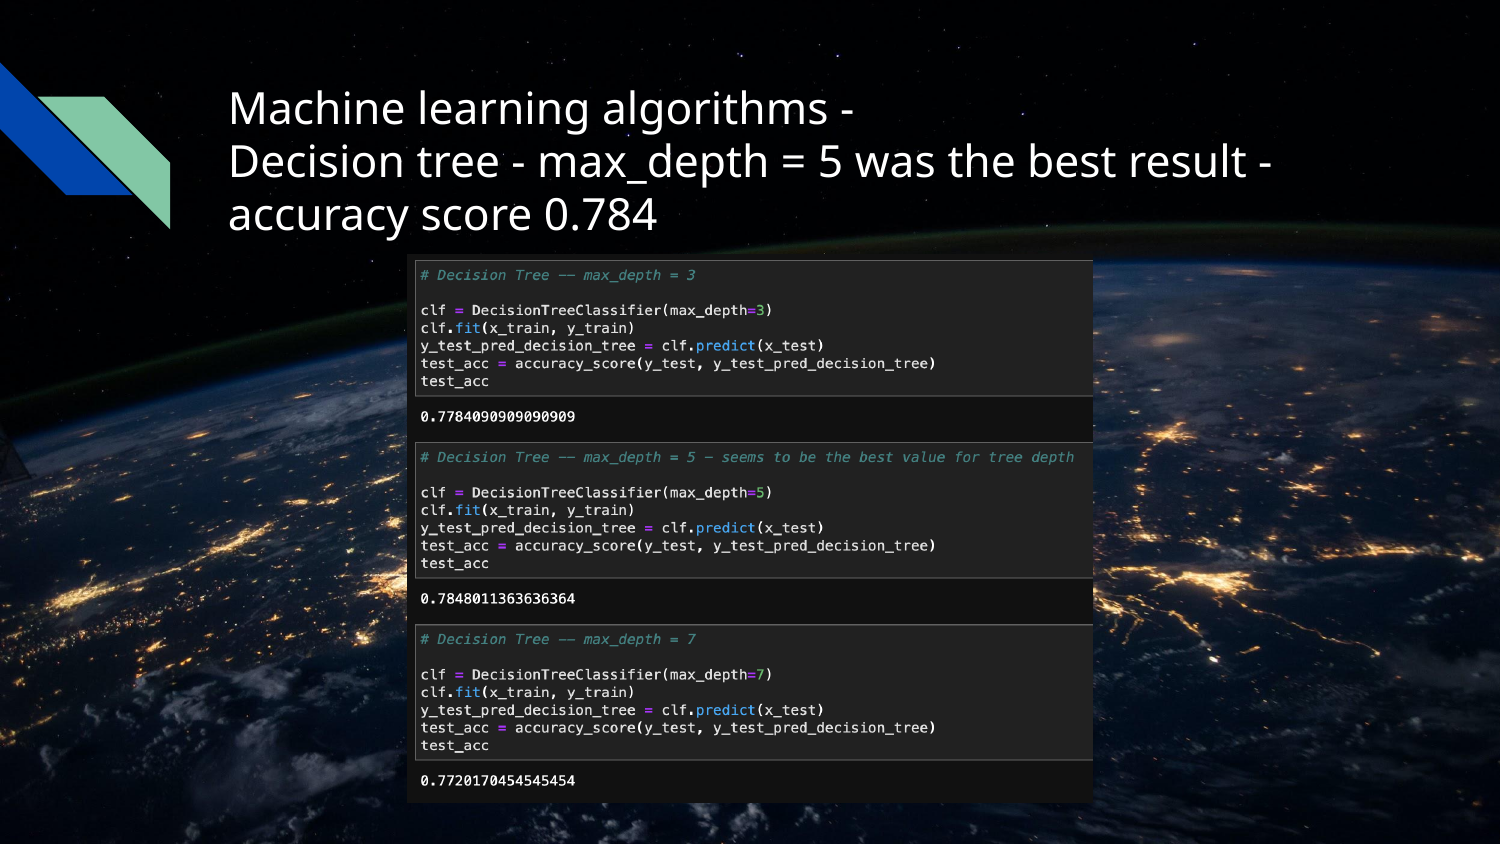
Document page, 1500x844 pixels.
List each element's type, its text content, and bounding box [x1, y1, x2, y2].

picture [0, 0, 1500, 844]
title Machine learning algorithms - Decision tree - max_depth = 5 was the best result - accuracy score 0.784 [212, 64, 1368, 255]
